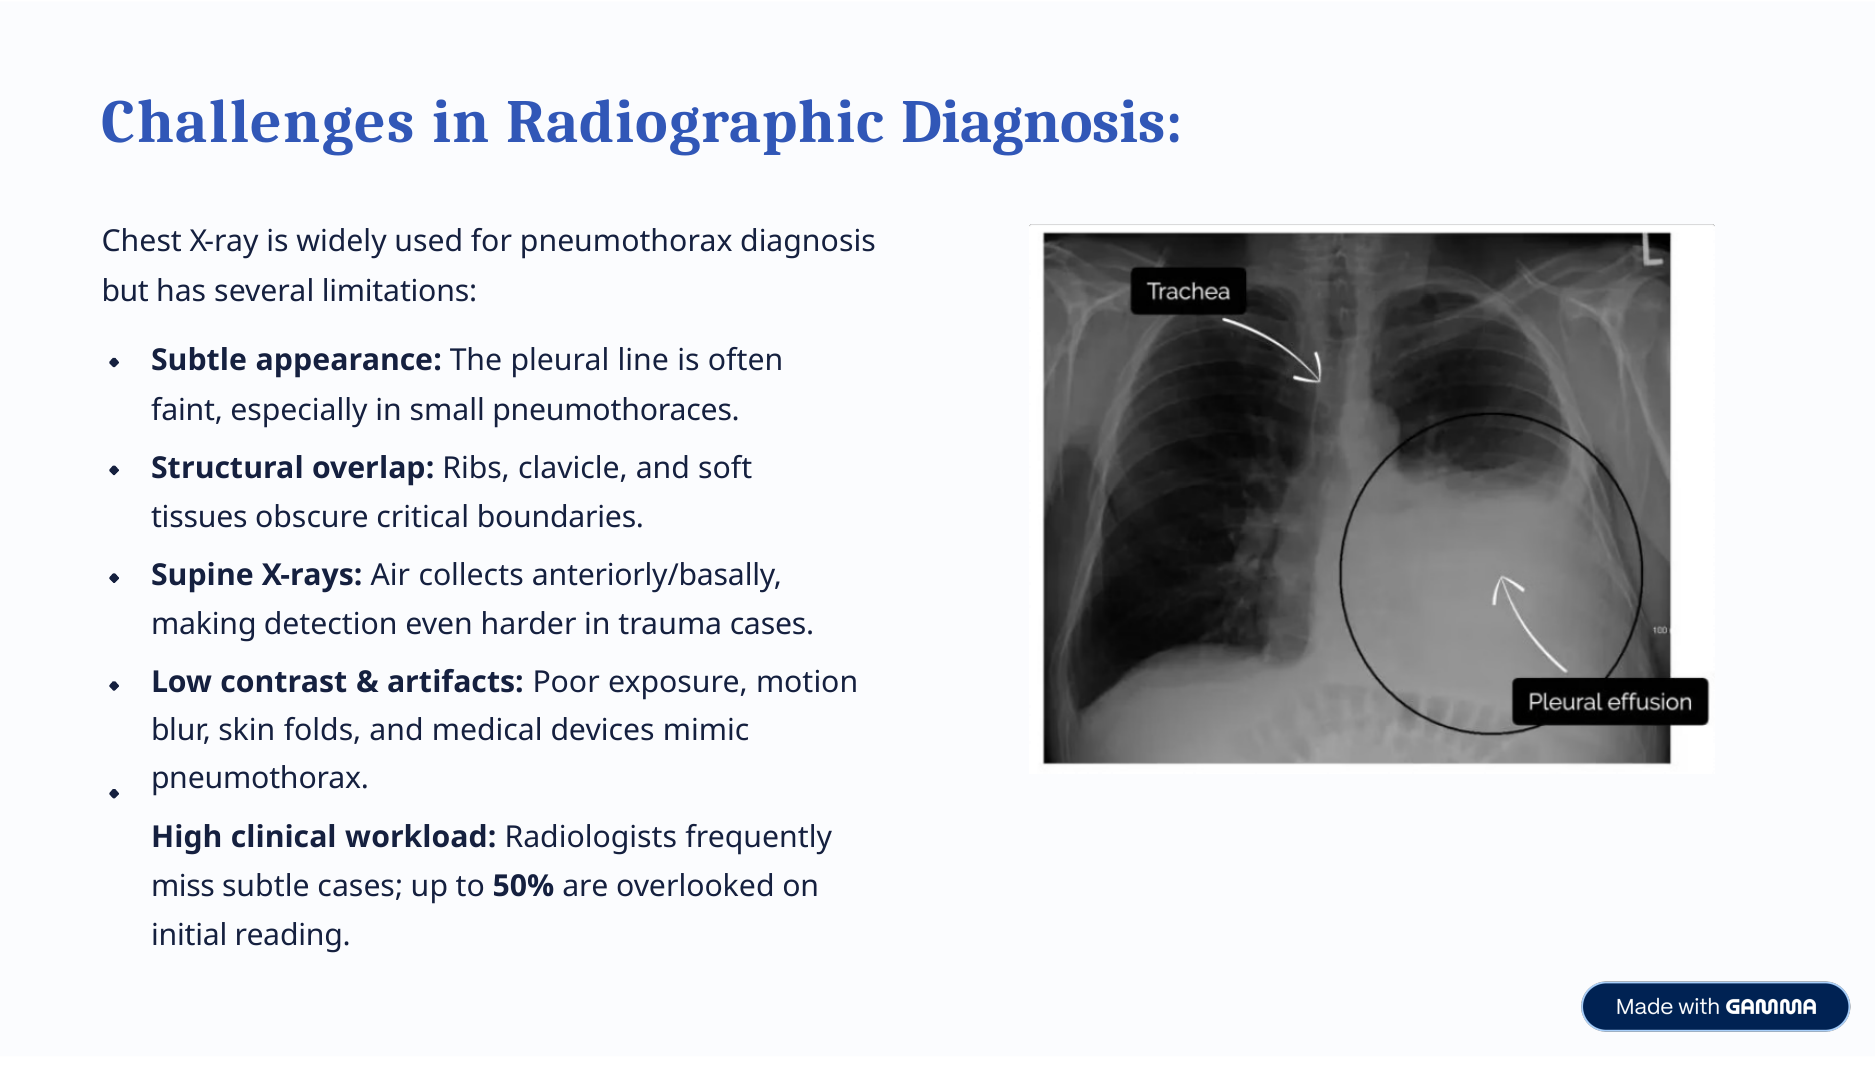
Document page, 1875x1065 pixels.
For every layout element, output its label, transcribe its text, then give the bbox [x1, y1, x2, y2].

picture [1029, 223, 1715, 774]
picture [1571, 971, 1860, 1041]
list Chest X-ray is widely used for pneumothorax diagnosis but has several limitations: Subtle appearance: The pleural line is often faint, especially in small pneumothoraces. Structural overlap: Ribs, clavicle, and soft tissues obscure critical boundaries. Supine X-rays: Air collects anteriorly/basally, making detection even harder in trauma cases. Low contrast & artifacts: Poor exposure, motion blur, skin folds, and medical devices mimic pneumothorax. High clinical workload: Radiologists frequently miss subtle cases; up to 50% are overlooked on initial reading. [99, 205, 905, 952]
title Challenges in Radiographic Diagnosis: [99, 78, 1776, 260]
